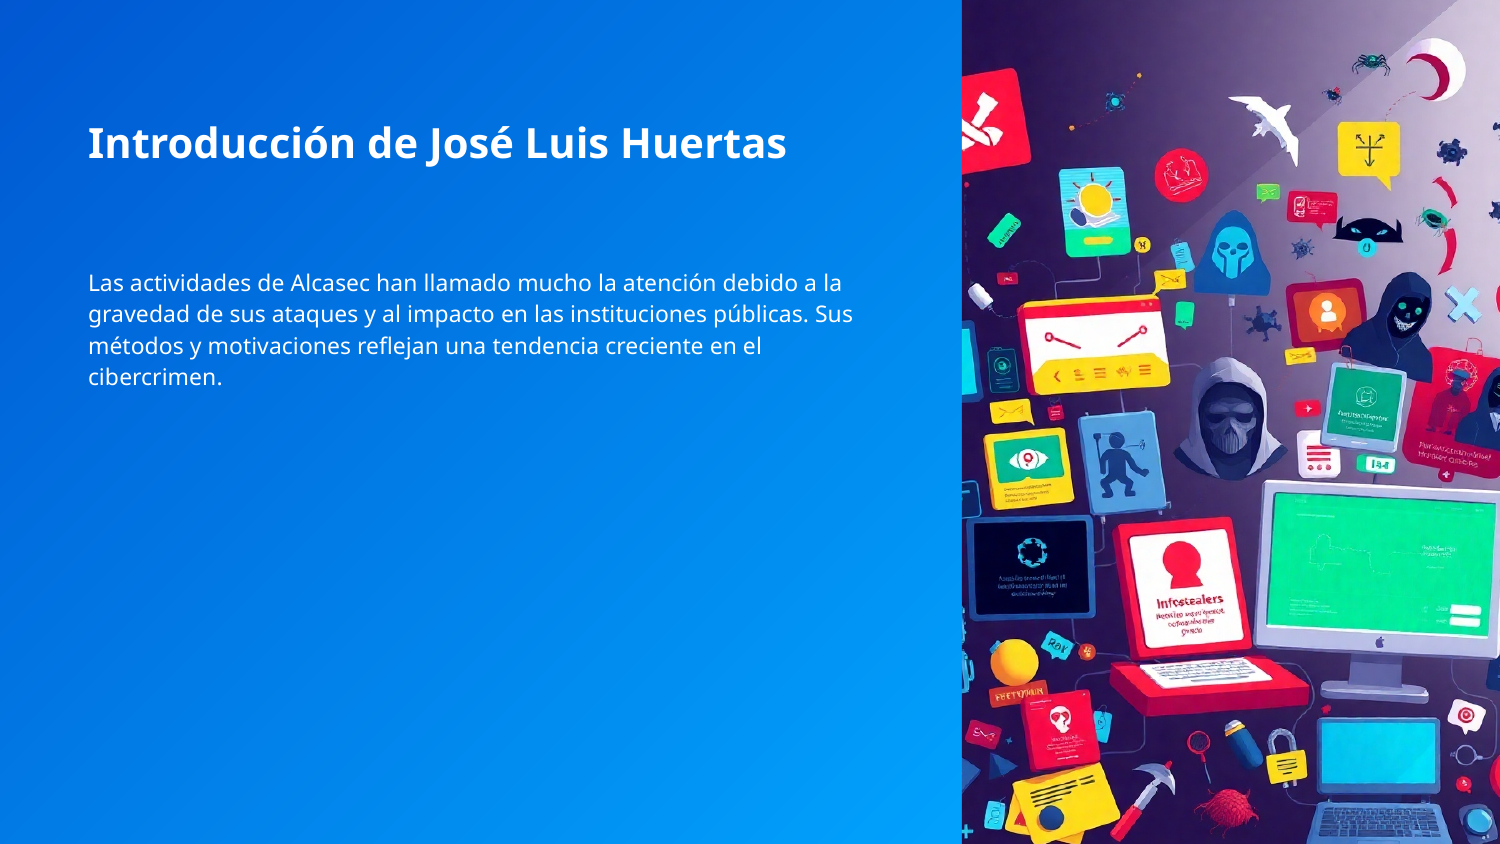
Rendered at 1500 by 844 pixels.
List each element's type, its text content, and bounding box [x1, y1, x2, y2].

title Introducción de José Luis Huertas [73, 102, 897, 192]
list Las actividades de Alcasec han llamado mucho la atención debido a la gravedad de sus ataques y al impacto en las instituciones públicas. Sus métodos y motivaciones reflejan una tendencia creciente en el cibercrimen. [73, 249, 897, 742]
picture [961, 0, 1500, 844]
